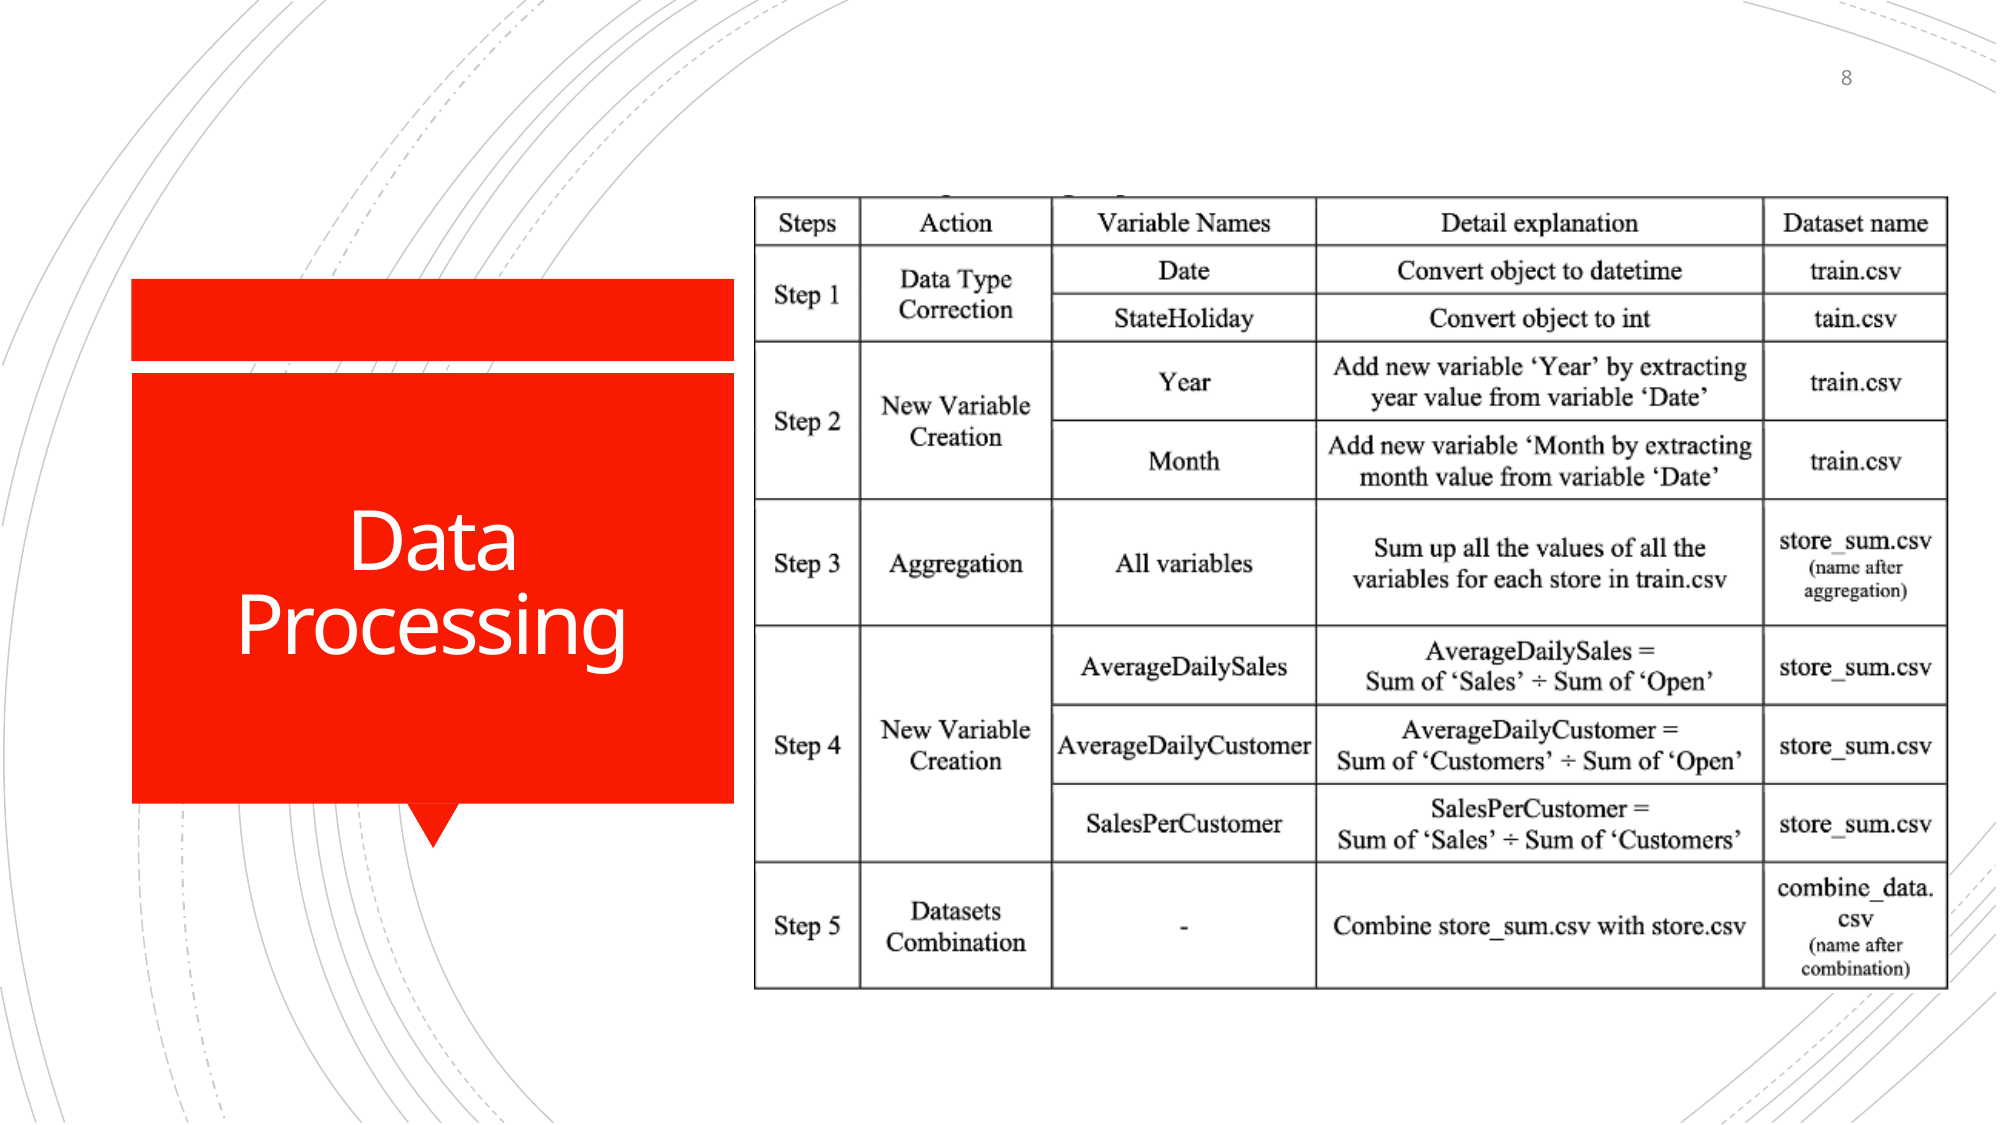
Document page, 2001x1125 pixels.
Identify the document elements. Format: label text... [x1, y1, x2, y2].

slide_number 8 [1717, 52, 1868, 105]
picture [753, 194, 1950, 994]
title Data Processing [145, 385, 720, 789]
